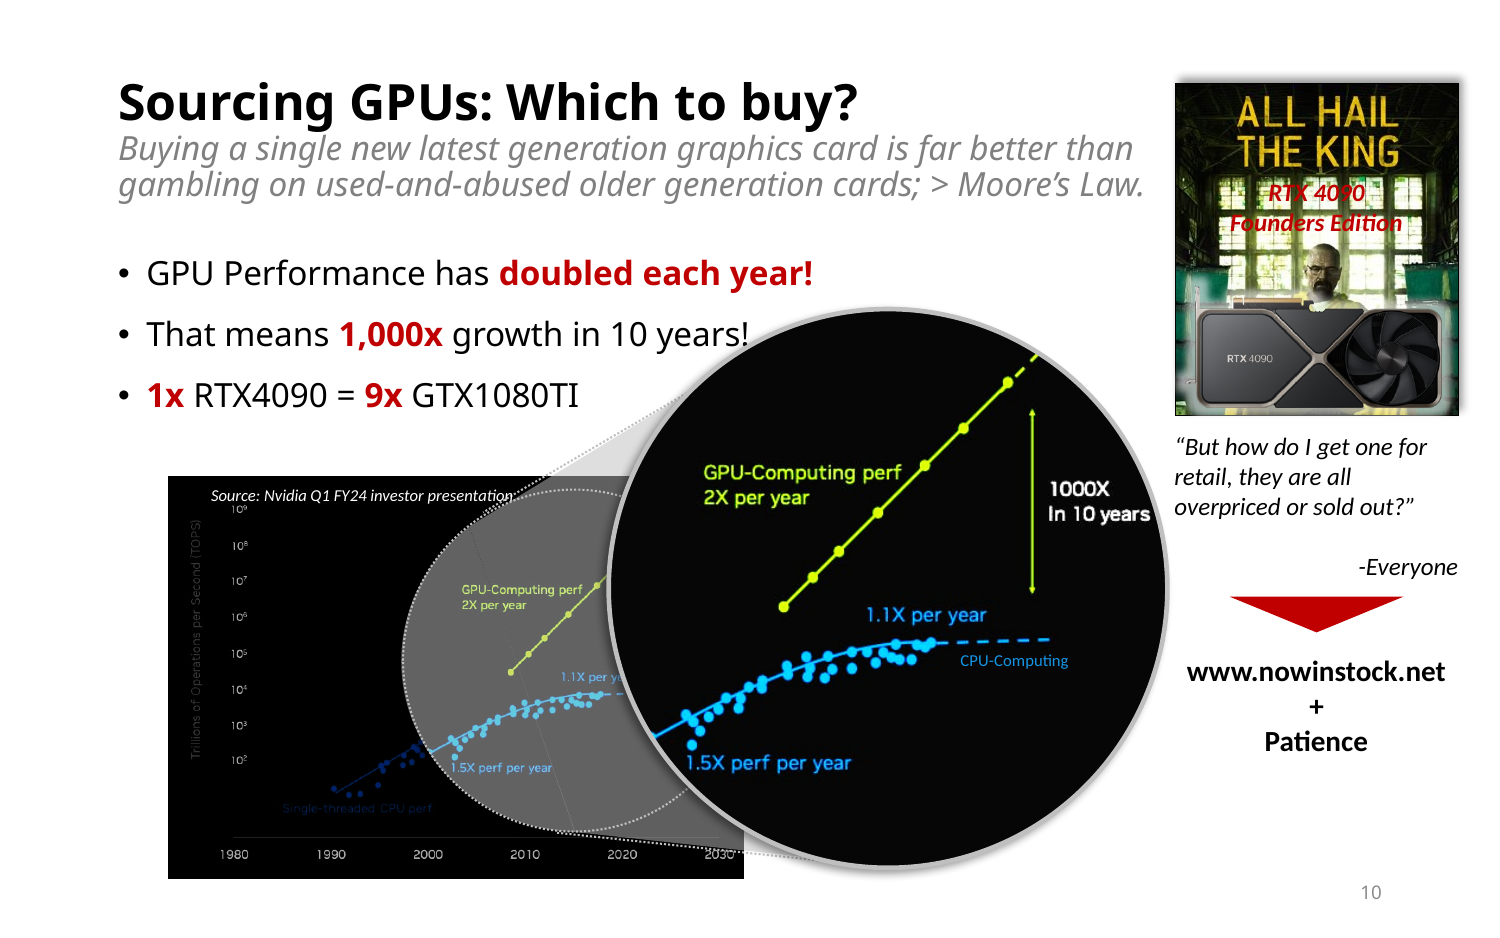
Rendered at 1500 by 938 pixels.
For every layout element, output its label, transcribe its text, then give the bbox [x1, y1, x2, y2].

text_box www.nowinstock.net + Patience [1168, 645, 1495, 765]
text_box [1174, 83, 1459, 416]
text_box “But how do I get one for retail, they are all overpriced or sold out?” -Everyone [1168, 423, 1474, 588]
text_box [1229, 595, 1404, 634]
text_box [167, 309, 1168, 895]
slide_number 10 [1059, 868, 1397, 919]
list GPU Performance has doubled each year! That means 1,000x growth in 10 years! 1x RTX4090 = 9x GTX1080TI [103, 249, 859, 490]
title Sourcing GPUs: Which to buy? Buying a single new latest generation graphics card is far better than gambling on used-and-abused older generation cards; > Moore’s Law. [103, 49, 1190, 232]
